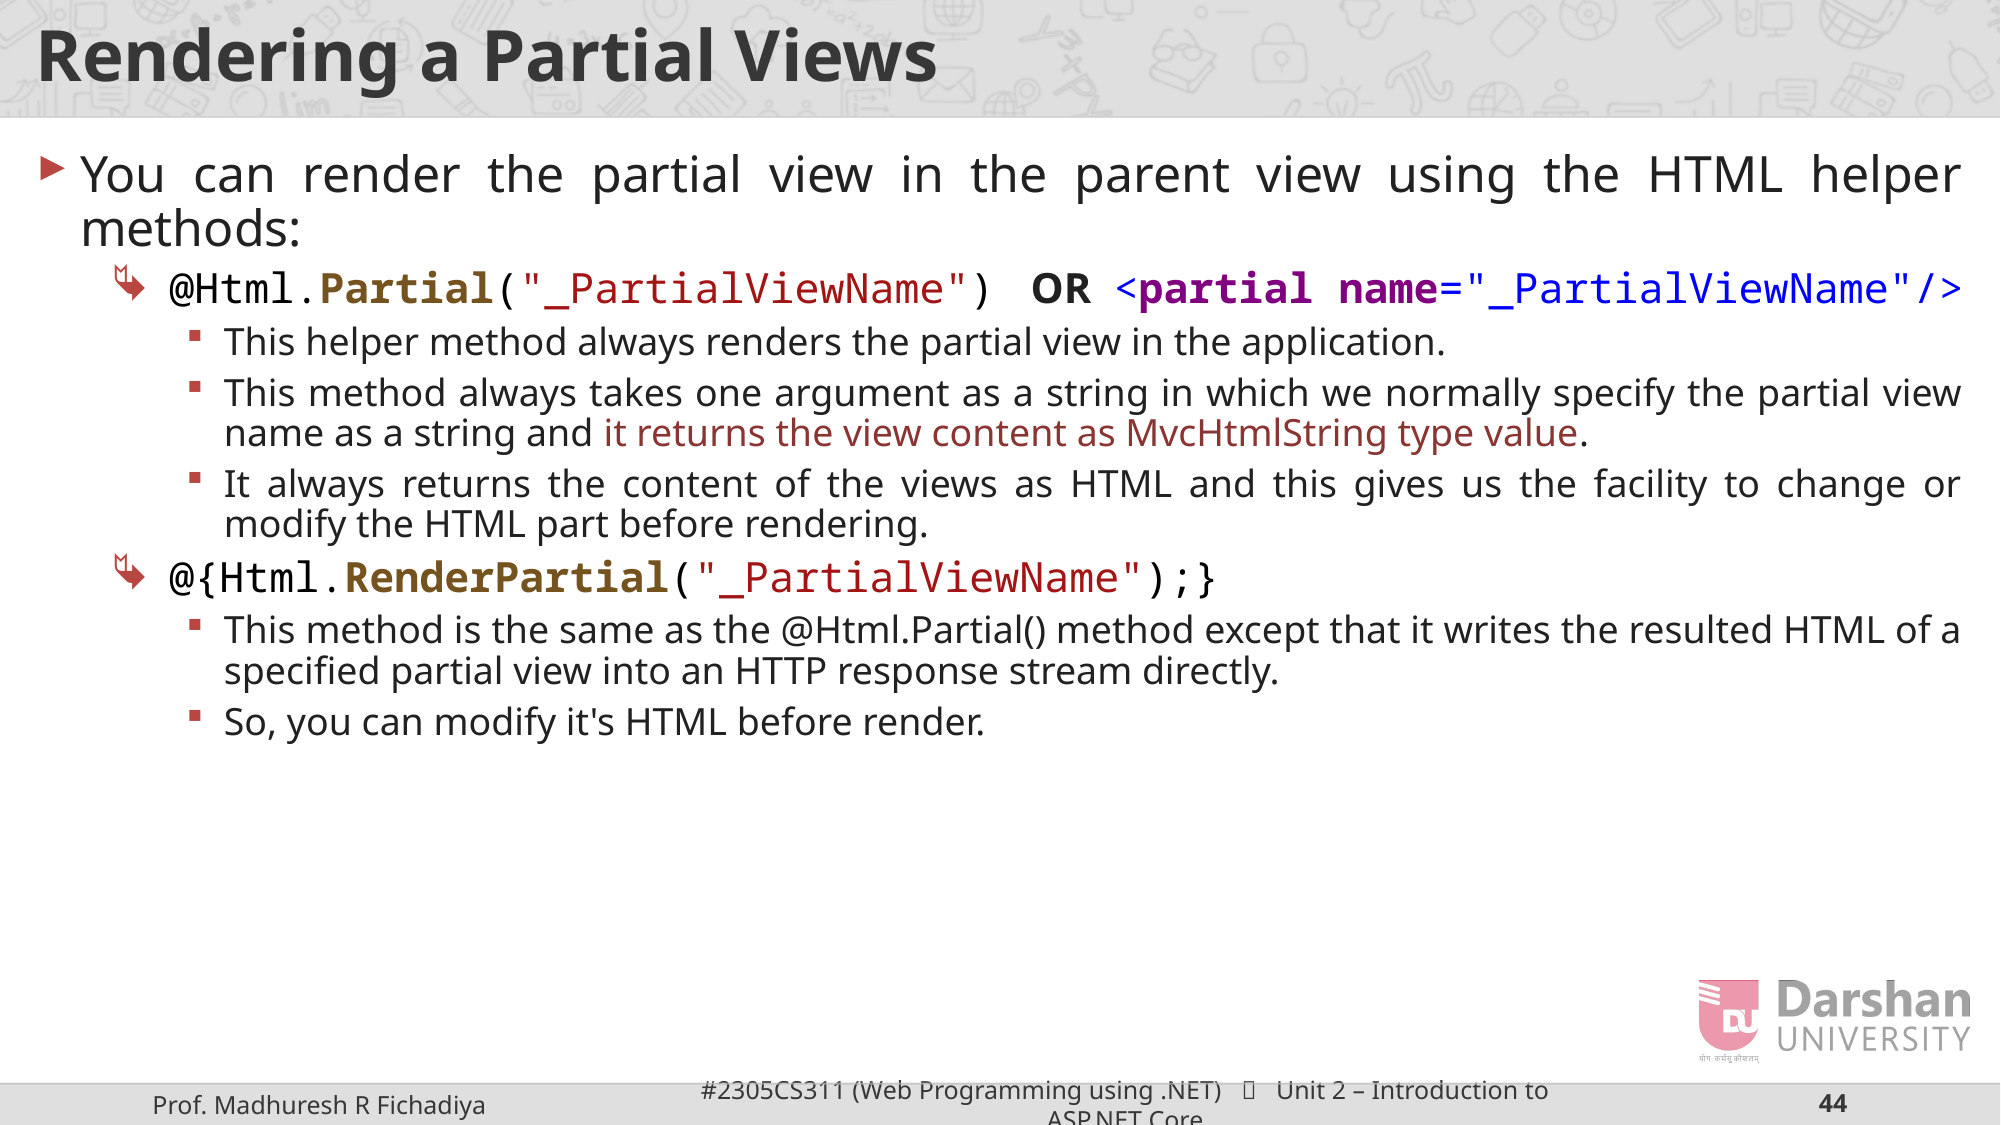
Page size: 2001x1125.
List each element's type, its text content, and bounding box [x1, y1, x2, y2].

list You can render the partial view in the parent view using the HTML helper methods: @Html.Partial("_PartialViewName") OR <partial name="_PartialViewName"/> This helper method always renders the partial view in the application. This method always takes one argument as a string in which we normally specify the partial view name as a string and it returns the view content as MvcHtmlString type value. It always returns the content of the views as HTML and this gives us the facility to change or modify the HTML part before rendering. @{Html.RenderPartial("_PartialViewName");} This method is the same as the @Html.Partial() method except that it writes the resulted HTML of a specified partial view into an HTTP response stream directly. So, you can modify it's HTML before render. [21, 141, 1979, 1059]
title Rendering a Partial Views [0, 0, 2000, 117]
